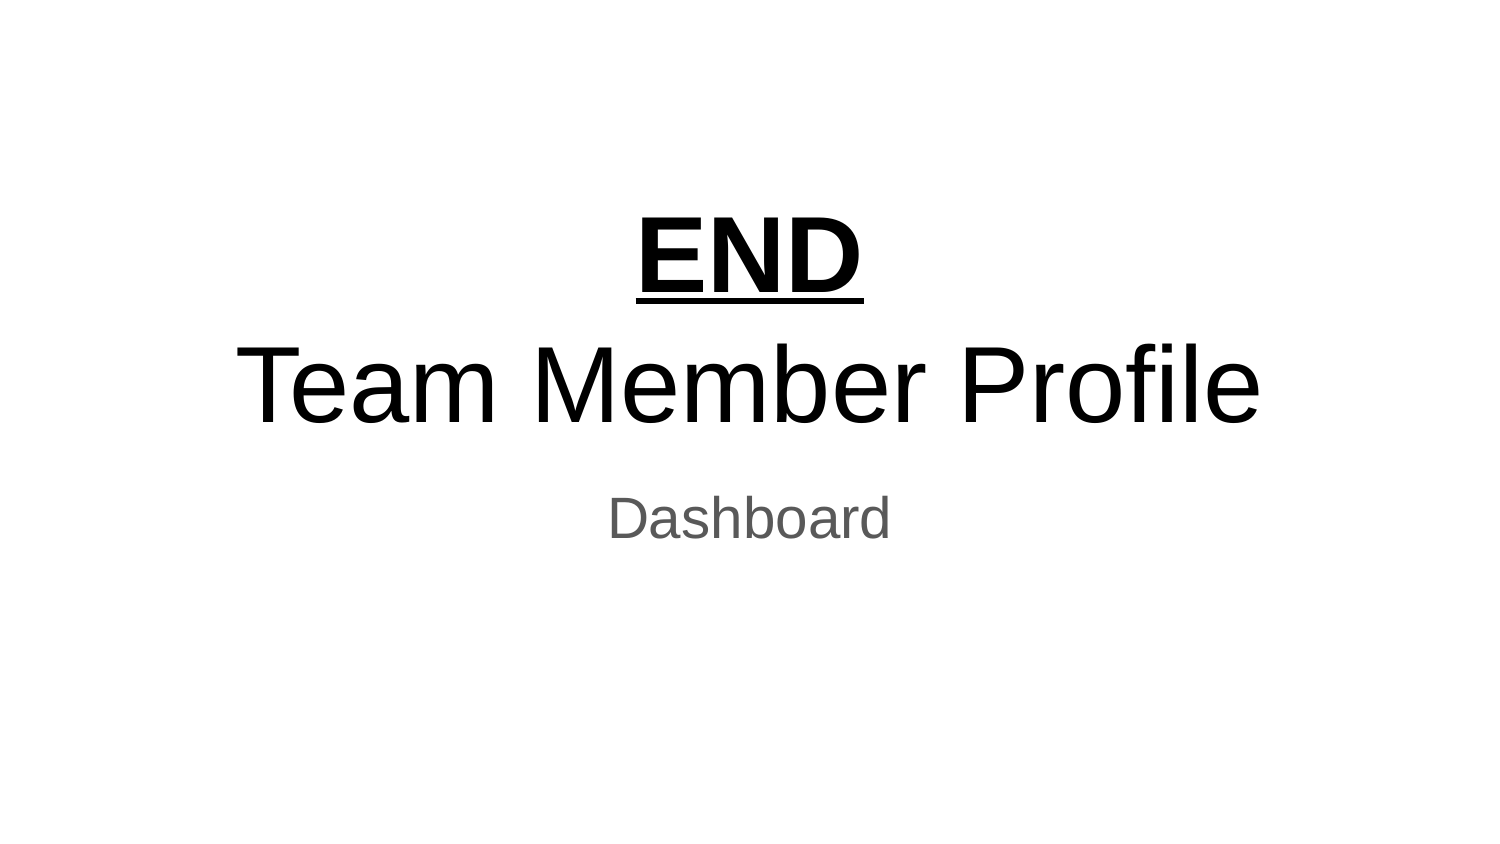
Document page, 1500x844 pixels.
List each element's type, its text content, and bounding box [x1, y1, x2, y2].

subtitle Dashboard [51, 464, 1449, 595]
title END Team Member Profile [51, 122, 1449, 459]
